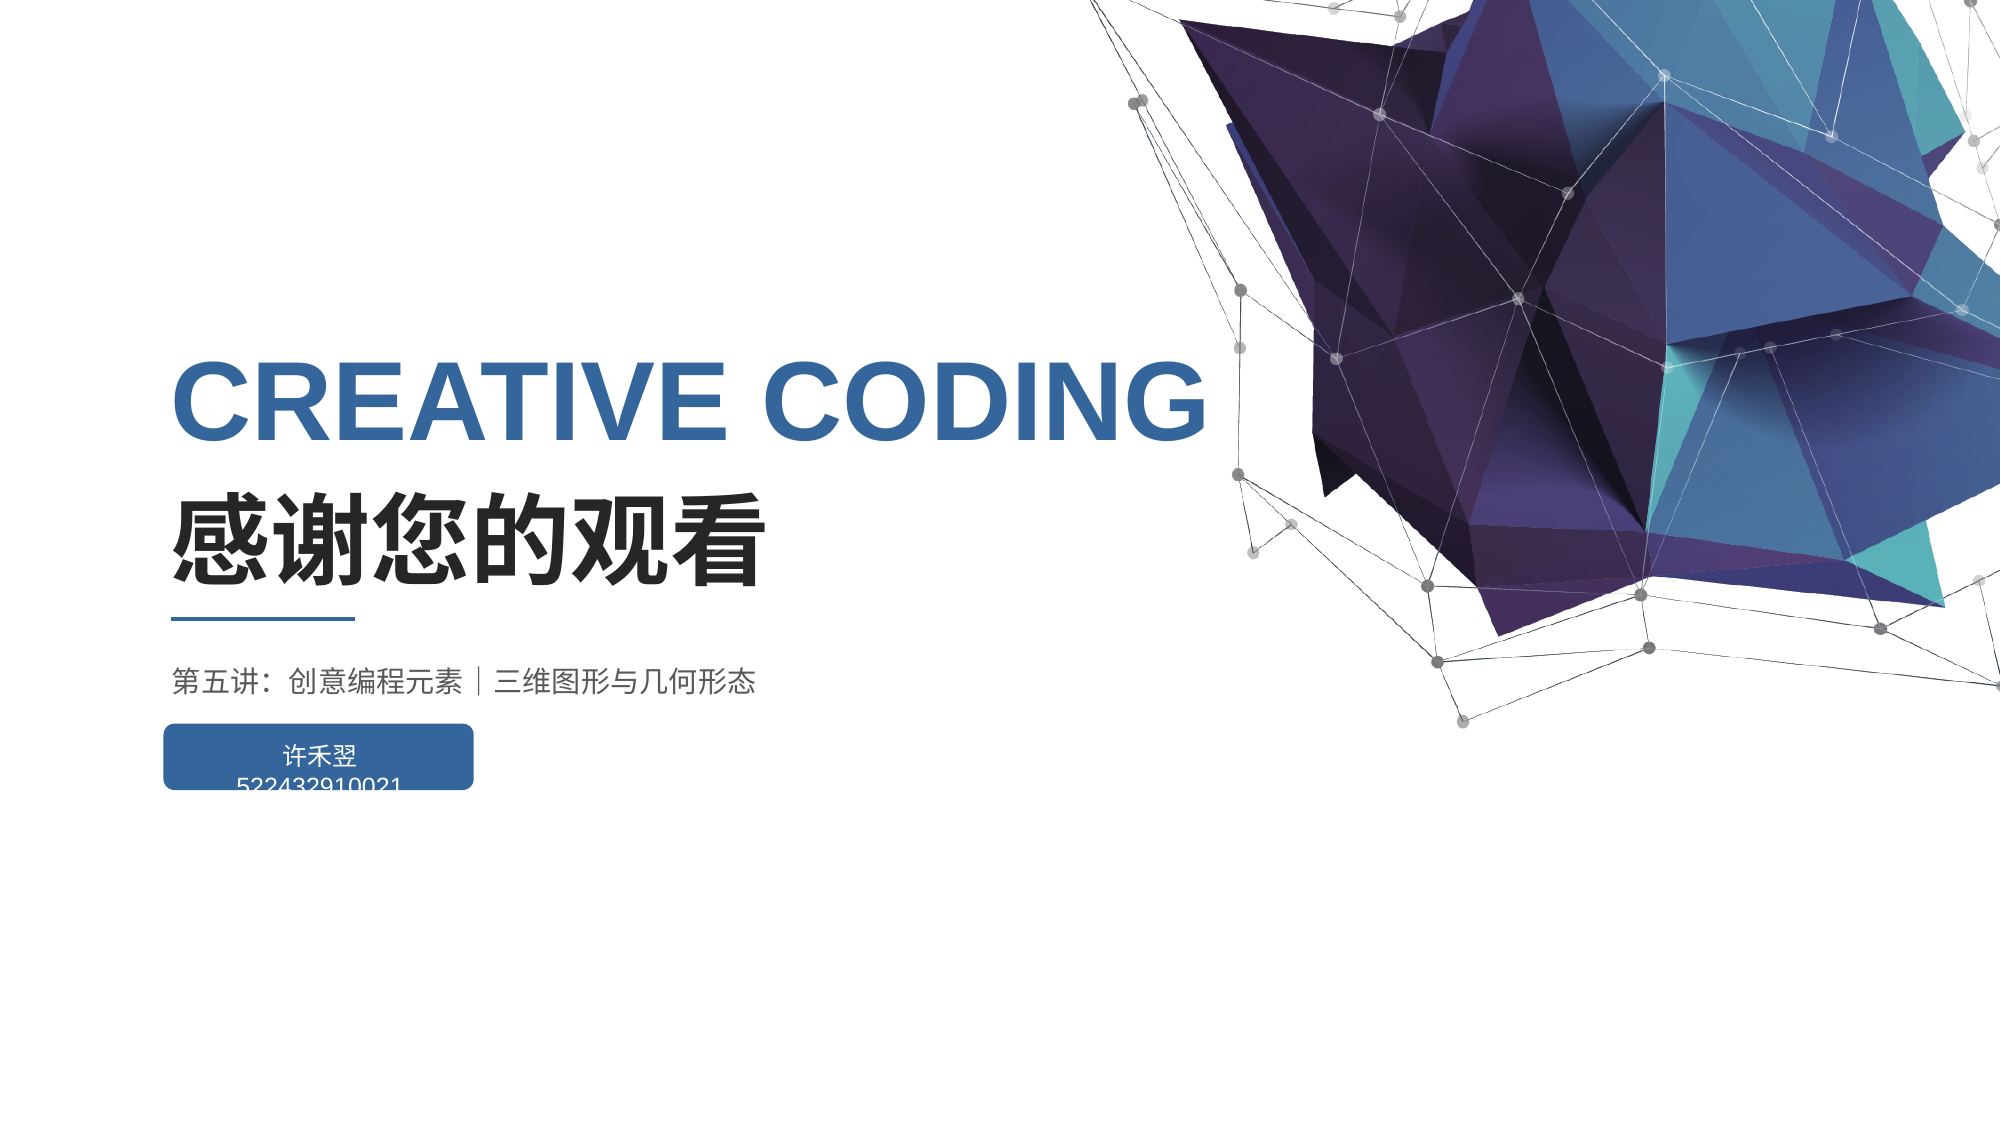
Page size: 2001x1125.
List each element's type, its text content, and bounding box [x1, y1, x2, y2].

text_box 感谢您的观看 [155, 471, 931, 605]
text_box CREATIVE CODING [155, 320, 931, 471]
text_box [162, 722, 475, 792]
text_box 第五讲：创意编程元素｜三维图形与几何形态 [157, 638, 889, 706]
picture [931, 0, 2000, 961]
text_box 许禾翌 522432910021 [178, 732, 462, 808]
